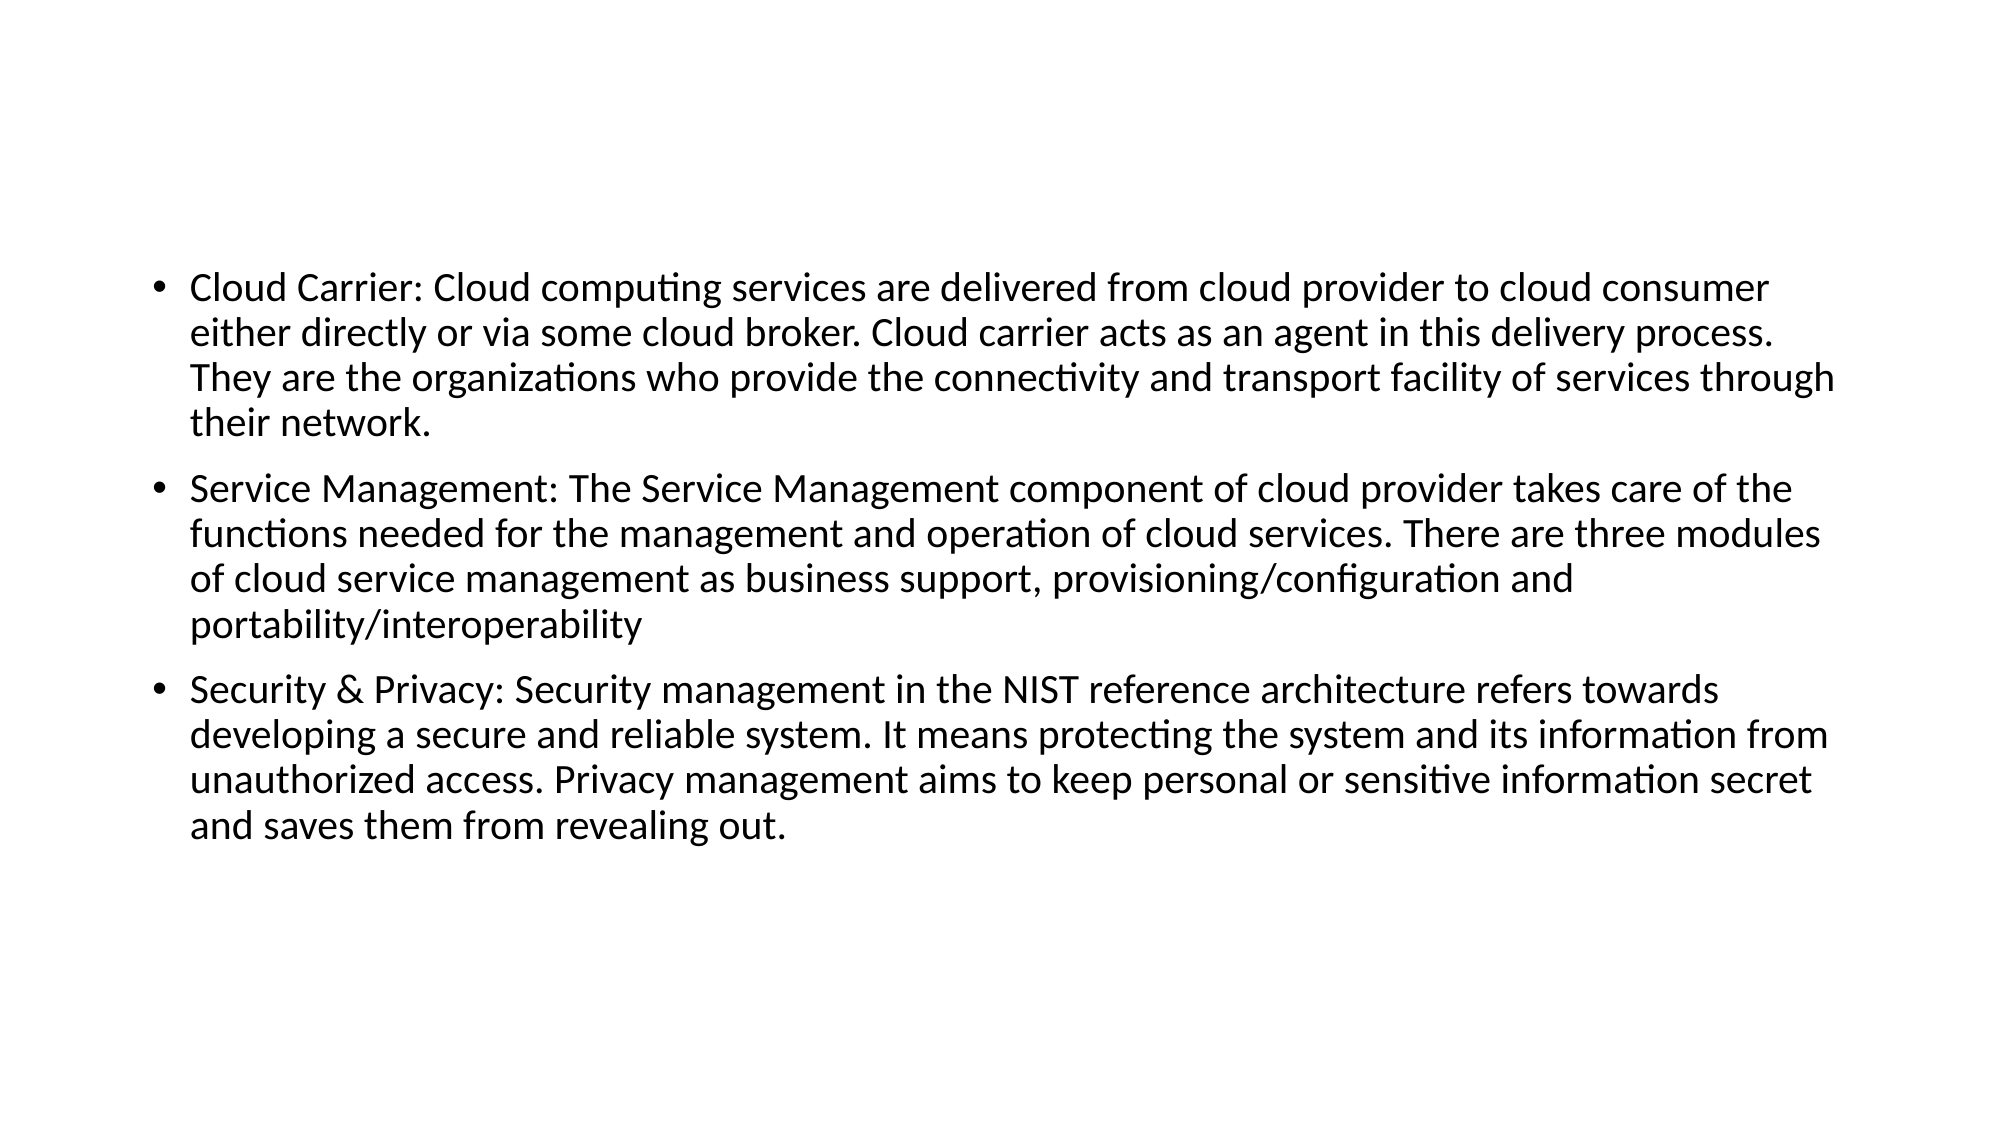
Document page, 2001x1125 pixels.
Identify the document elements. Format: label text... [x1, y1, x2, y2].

list Cloud Carrier: Cloud computing services are delivered from cloud provider to cloud consumer either directly or via some cloud broker. Cloud carrier acts as an agent in this delivery process. They are the organizations who provide the connectivity and transport facility of services through their network. Service Management: The Service Management component of cloud provider takes care of the functions needed for the management and operation of cloud services. There are three modules of cloud service management as business support, provisioning/configuration and portability/interoperability Security & Privacy: Security management in the NIST reference architecture refers towards developing a secure and reliable system. It means protecting the system and its information from unauthorized access. Privacy management aims to keep personal or sensitive information secret and saves them from revealing out. [137, 258, 1863, 1014]
